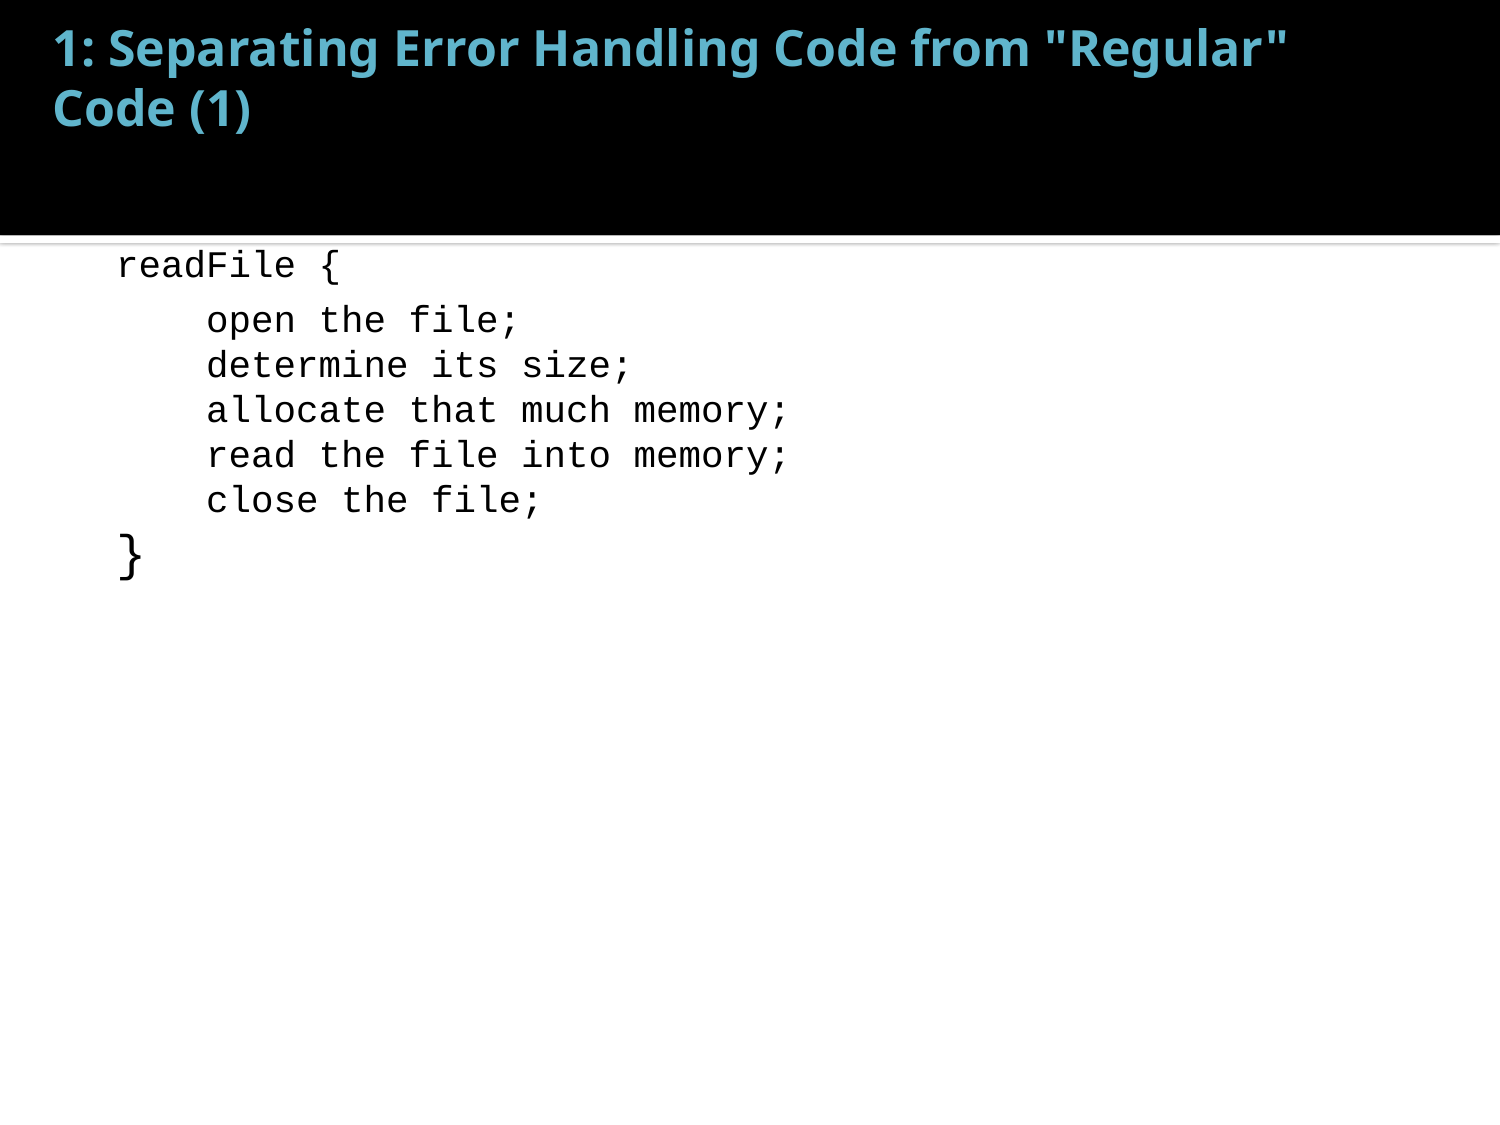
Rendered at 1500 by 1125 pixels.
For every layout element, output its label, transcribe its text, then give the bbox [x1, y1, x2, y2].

title 1: Separating Error Handling Code from "Regular" Code (1) [37, 37, 1425, 175]
list readFile { open the file; determine its size; allocate that much memory; read the file into memory; close the file; } [87, 224, 1375, 838]
